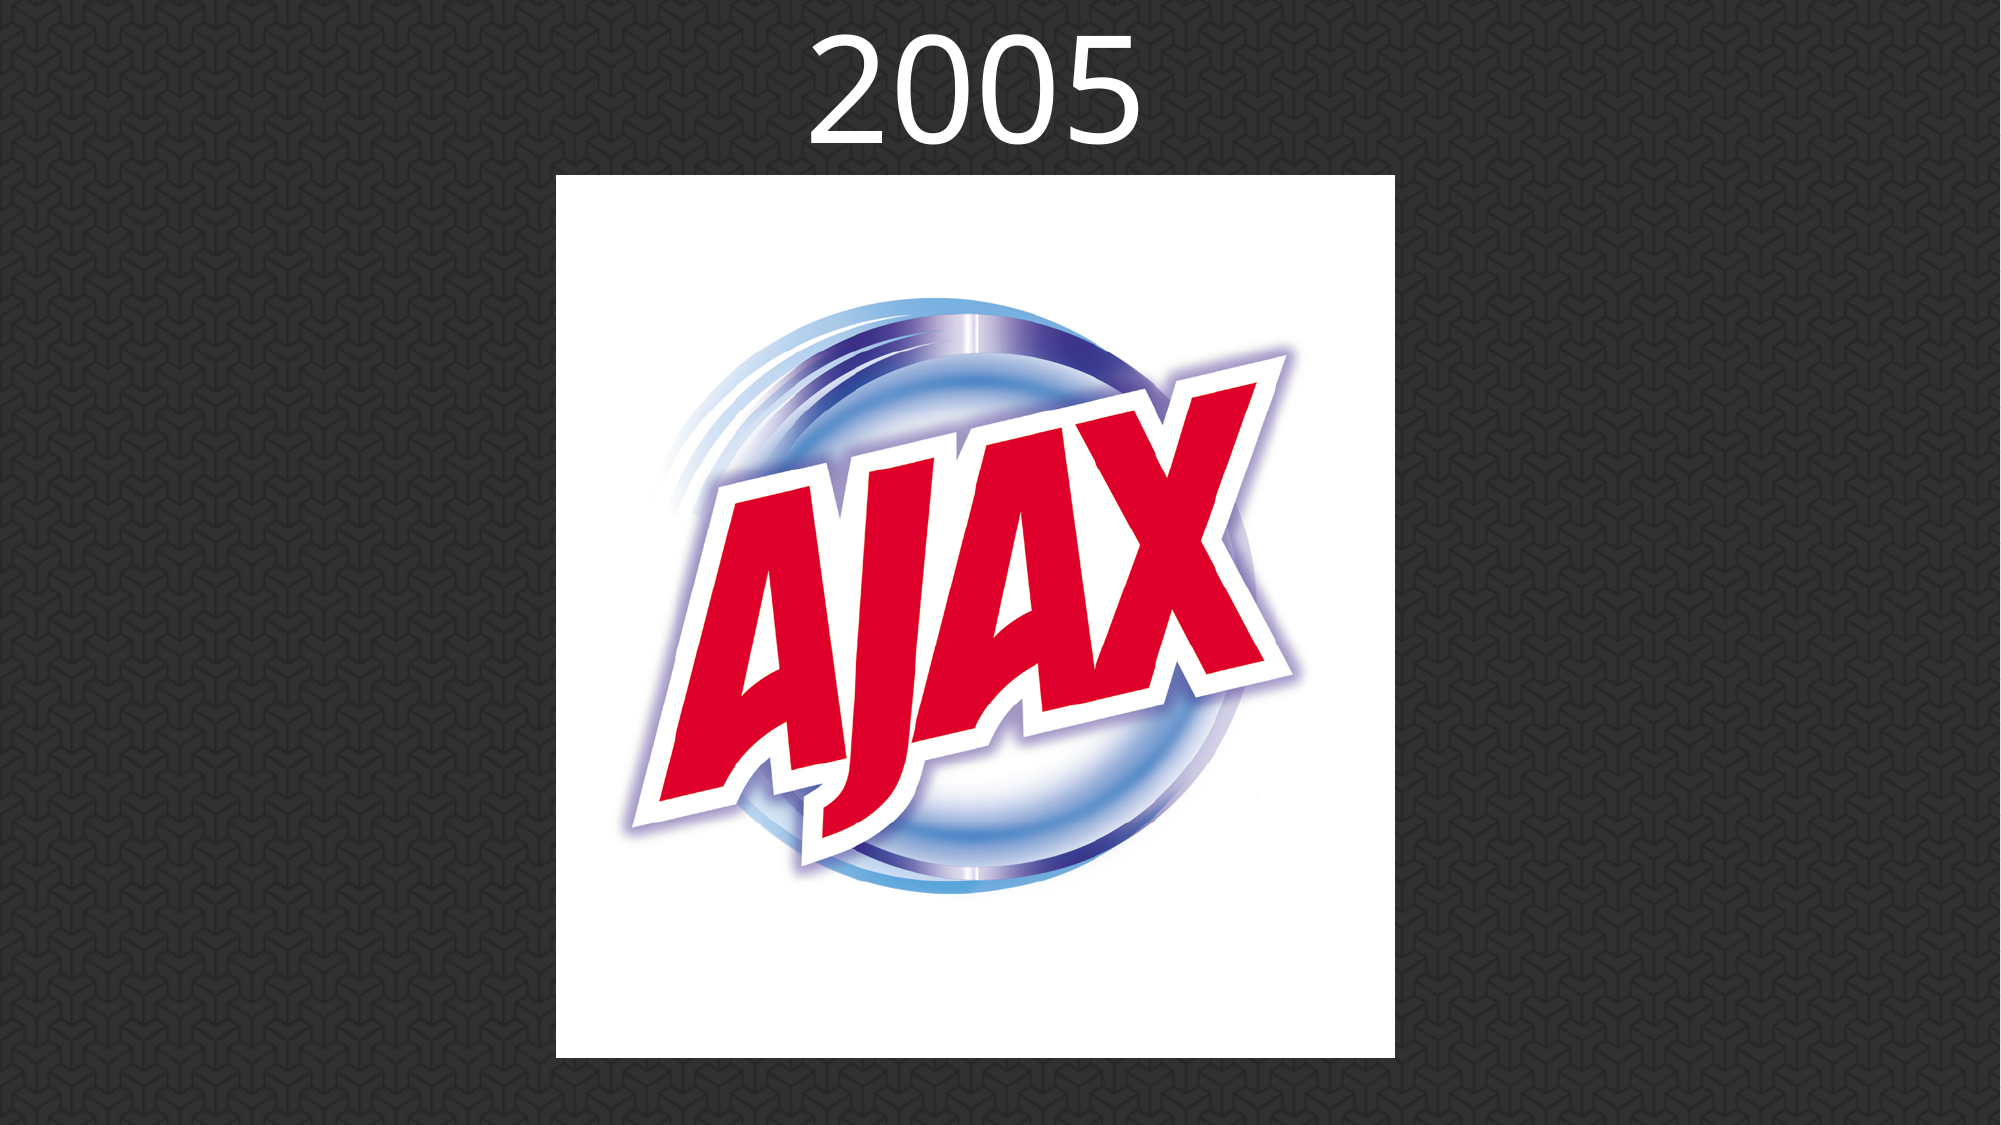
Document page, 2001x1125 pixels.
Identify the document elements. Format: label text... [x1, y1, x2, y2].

title 2005 [113, 0, 1839, 190]
picture [0, 0, 2001, 1125]
